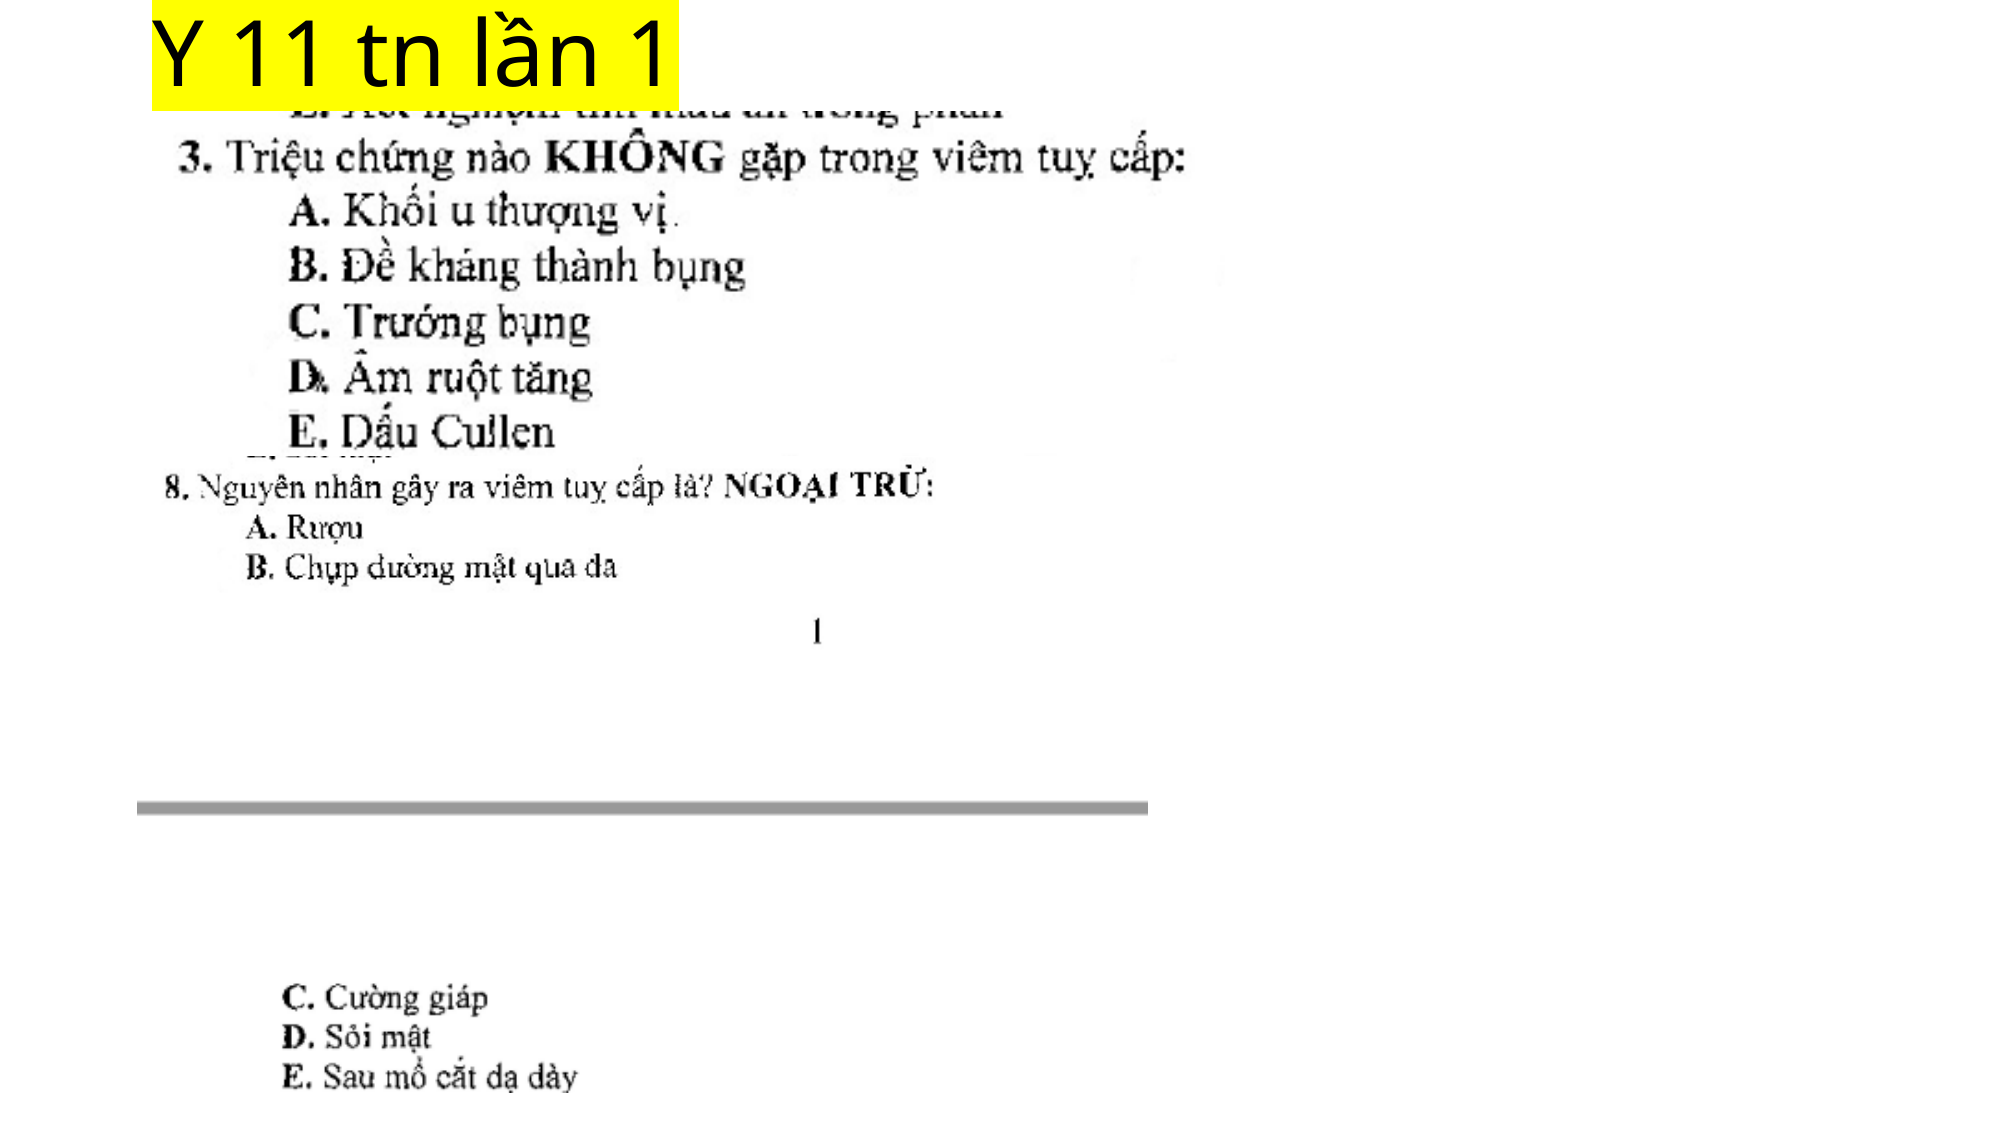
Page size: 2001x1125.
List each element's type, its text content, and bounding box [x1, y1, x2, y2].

title Y 11 tn lần 1 [137, 3, 1863, 221]
picture [137, 111, 1283, 1093]
